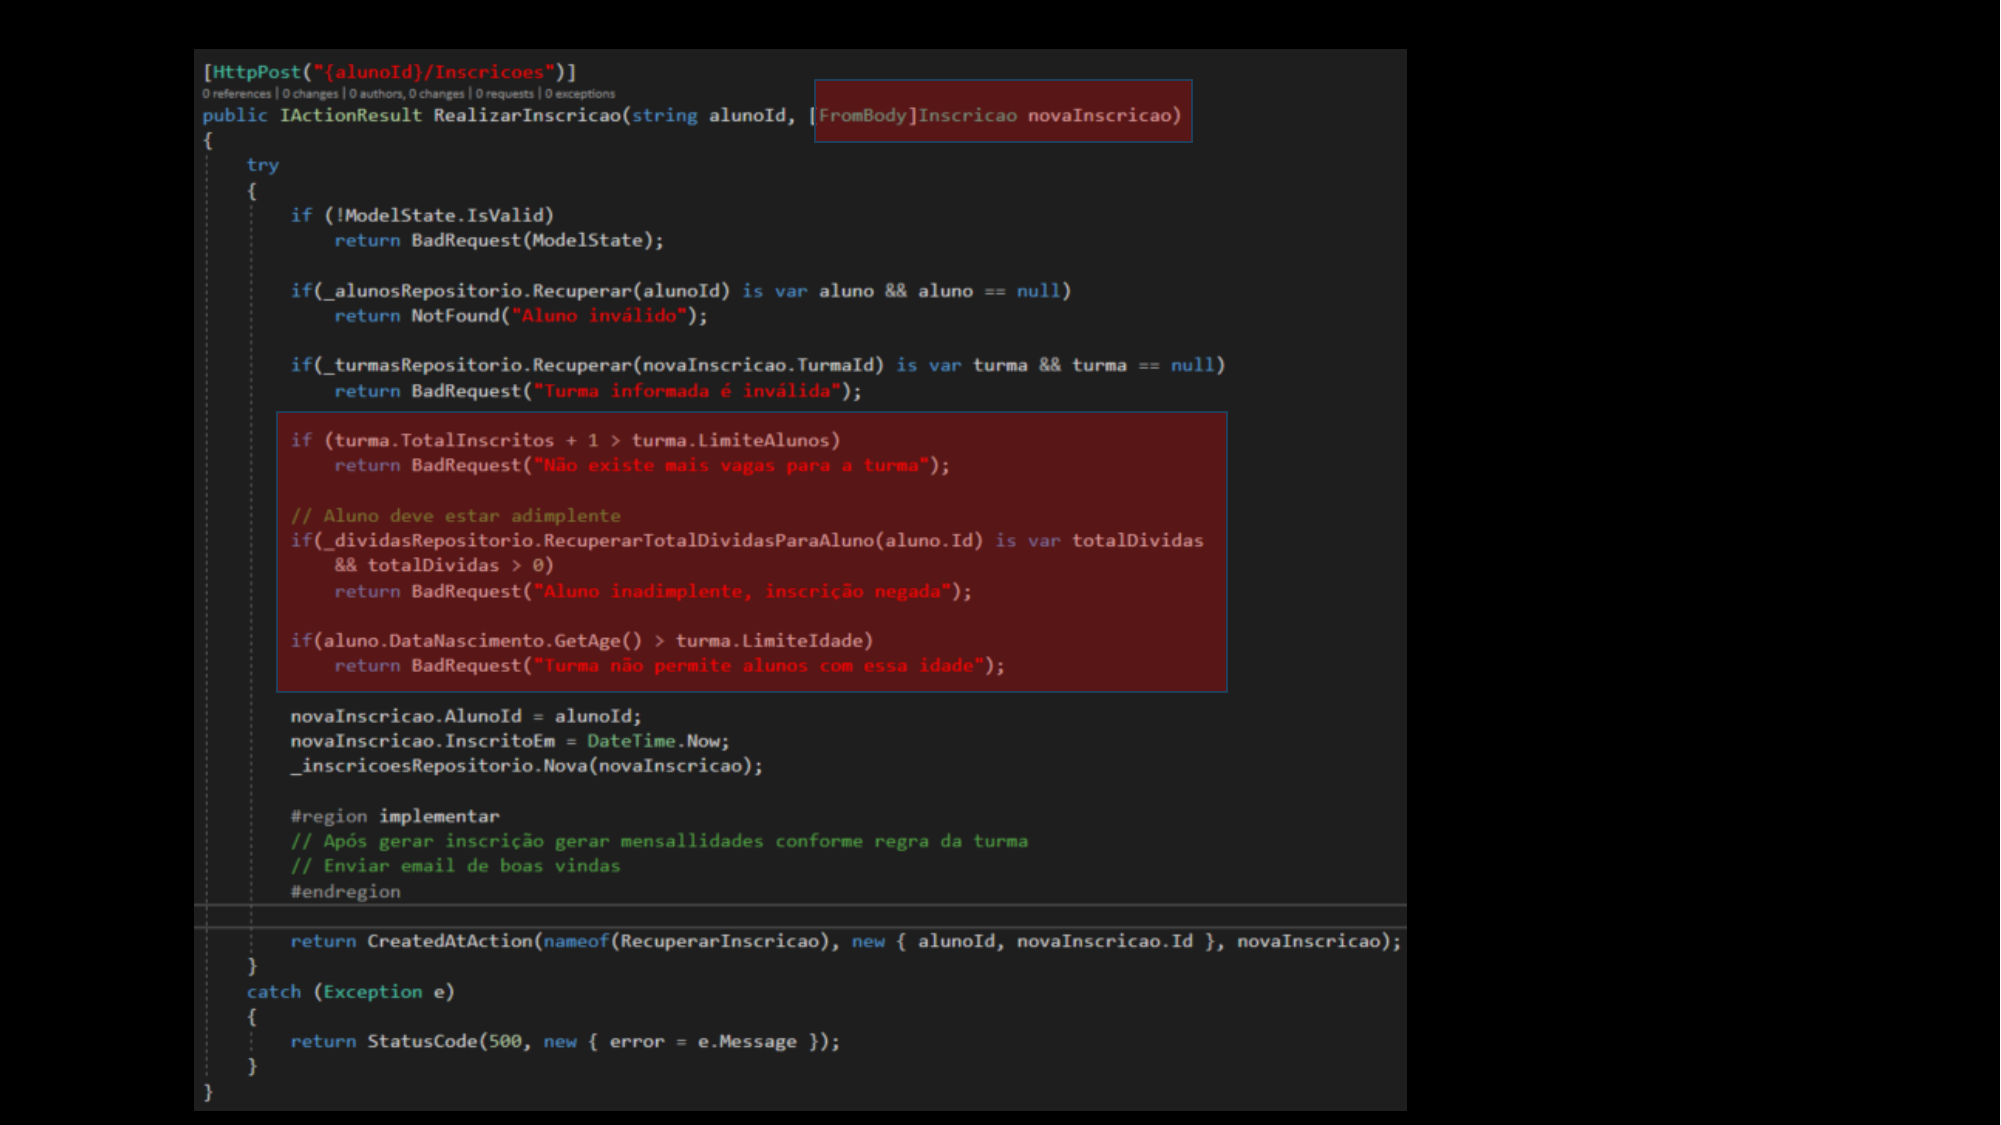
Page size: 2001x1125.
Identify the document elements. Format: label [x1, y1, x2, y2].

picture [194, 49, 1407, 1111]
